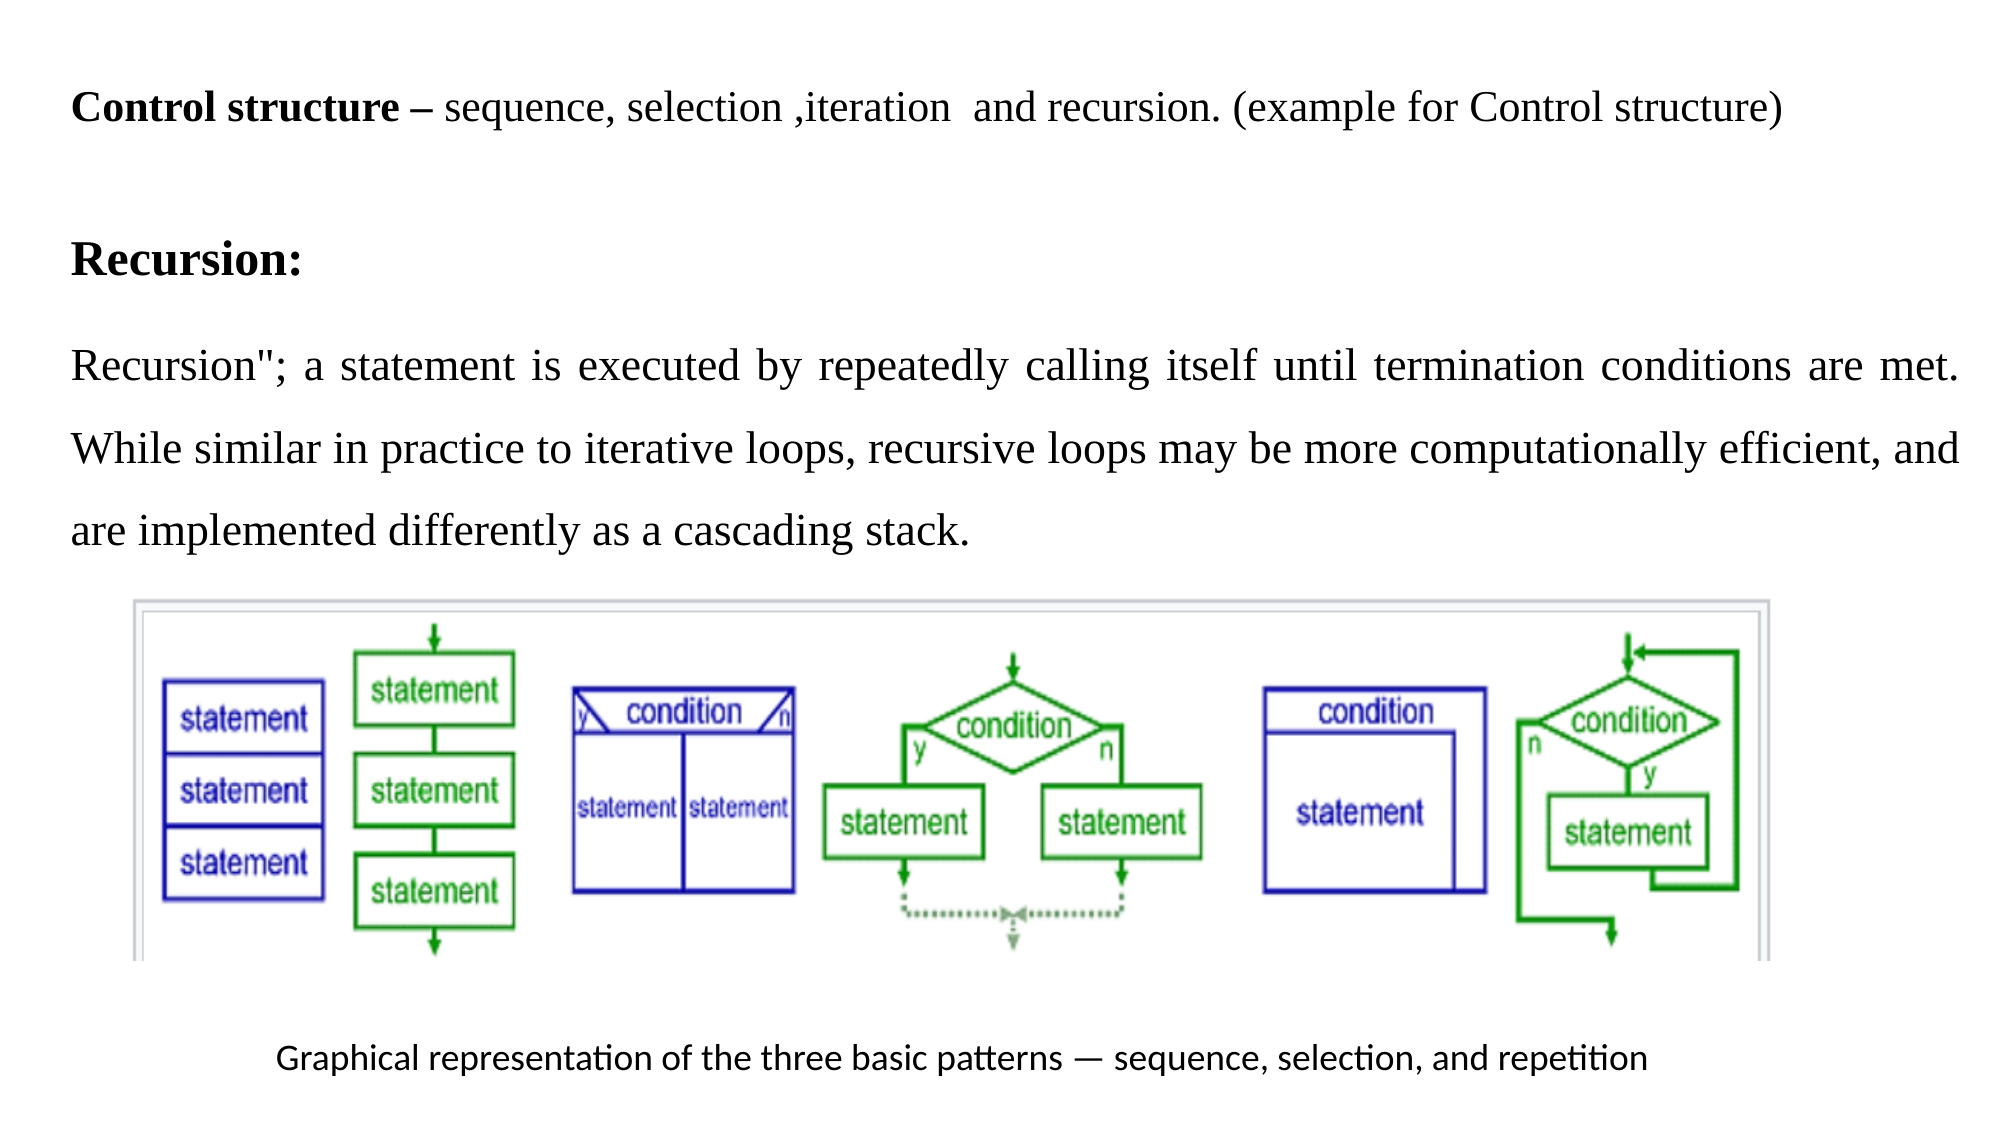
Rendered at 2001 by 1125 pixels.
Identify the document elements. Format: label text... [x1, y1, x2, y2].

title Control structure – sequence, selection ,iteration and recursion. (example for Control structure) [55, 59, 2000, 207]
picture [124, 592, 1772, 961]
text_box Graphical representation of the three basic patterns — sequence, selection, and repetition [261, 1025, 1772, 1086]
list Recursion: Recursion"; a statement is executed by repeatedly calling itself until termination conditions are met. While similar in practice to iterative loops, recursive loops may be more computationally efficient, and are implemented differently as a cascading stack. [55, 224, 1977, 1087]
